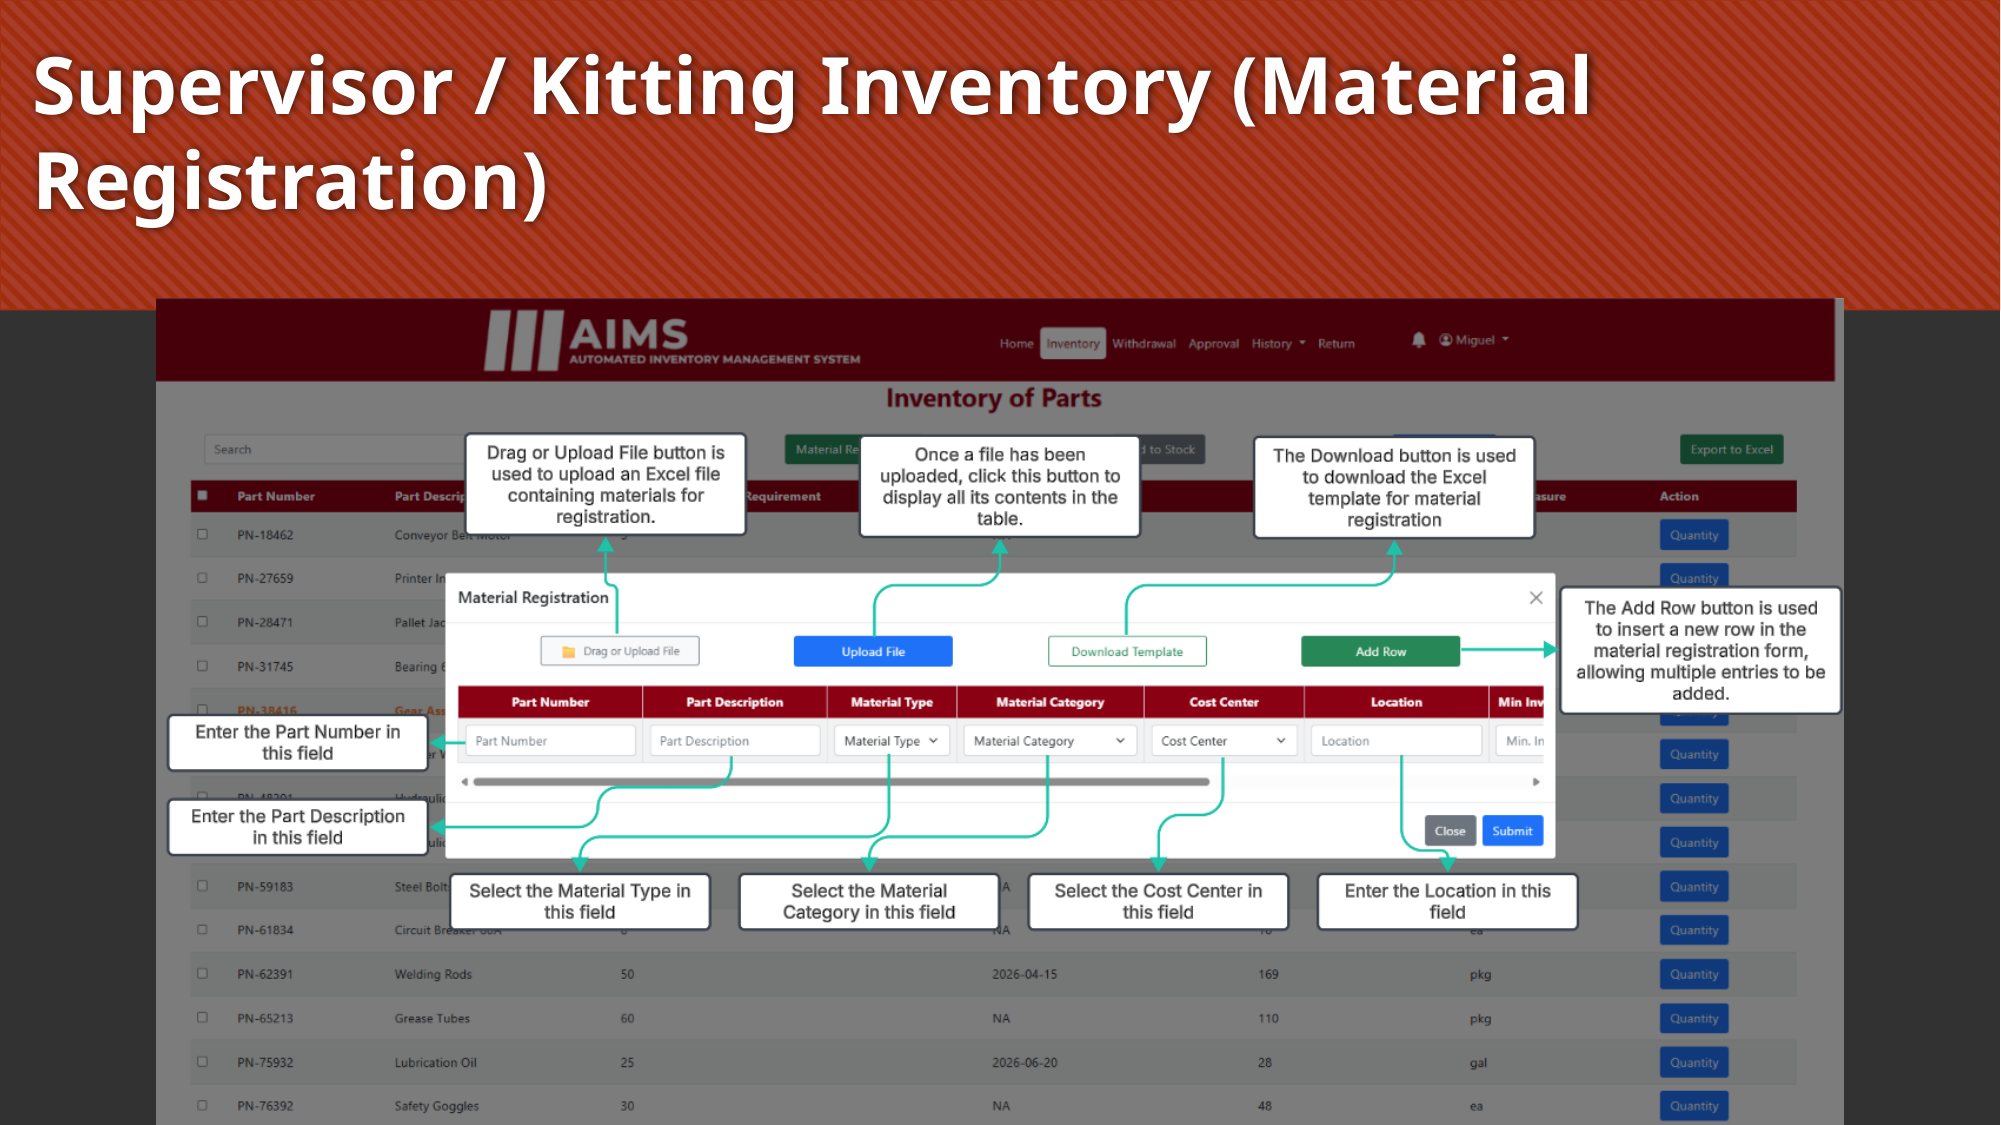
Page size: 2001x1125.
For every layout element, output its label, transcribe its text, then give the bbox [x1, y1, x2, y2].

picture [1, 1, 1999, 1125]
title Supervisor / Kitting Inventory (Material Registration) [17, 73, 2000, 233]
